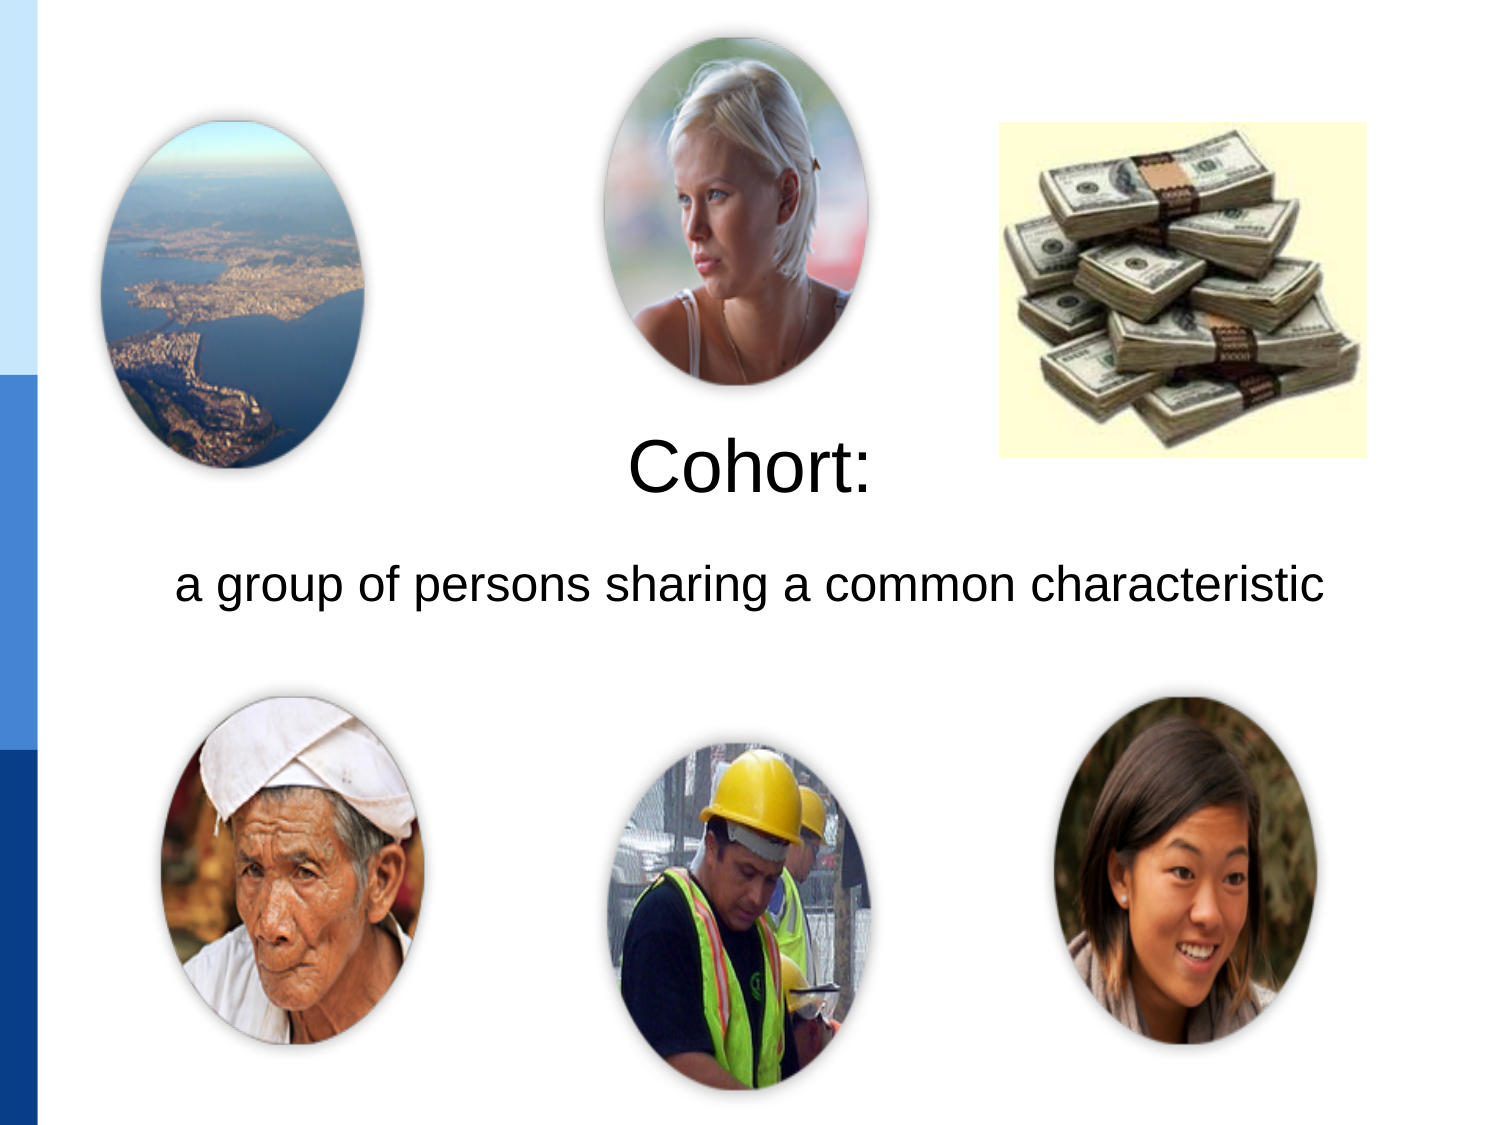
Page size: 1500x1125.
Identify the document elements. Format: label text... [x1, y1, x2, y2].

text_box a group of persons sharing a common characteristic [0, 543, 1500, 619]
text_box Cohort: [71, 410, 1429, 516]
picture [130, 658, 452, 1074]
picture [573, 0, 895, 415]
picture [999, 122, 1368, 458]
picture [576, 704, 898, 1120]
picture [69, 82, 391, 498]
picture [1022, 658, 1344, 1074]
